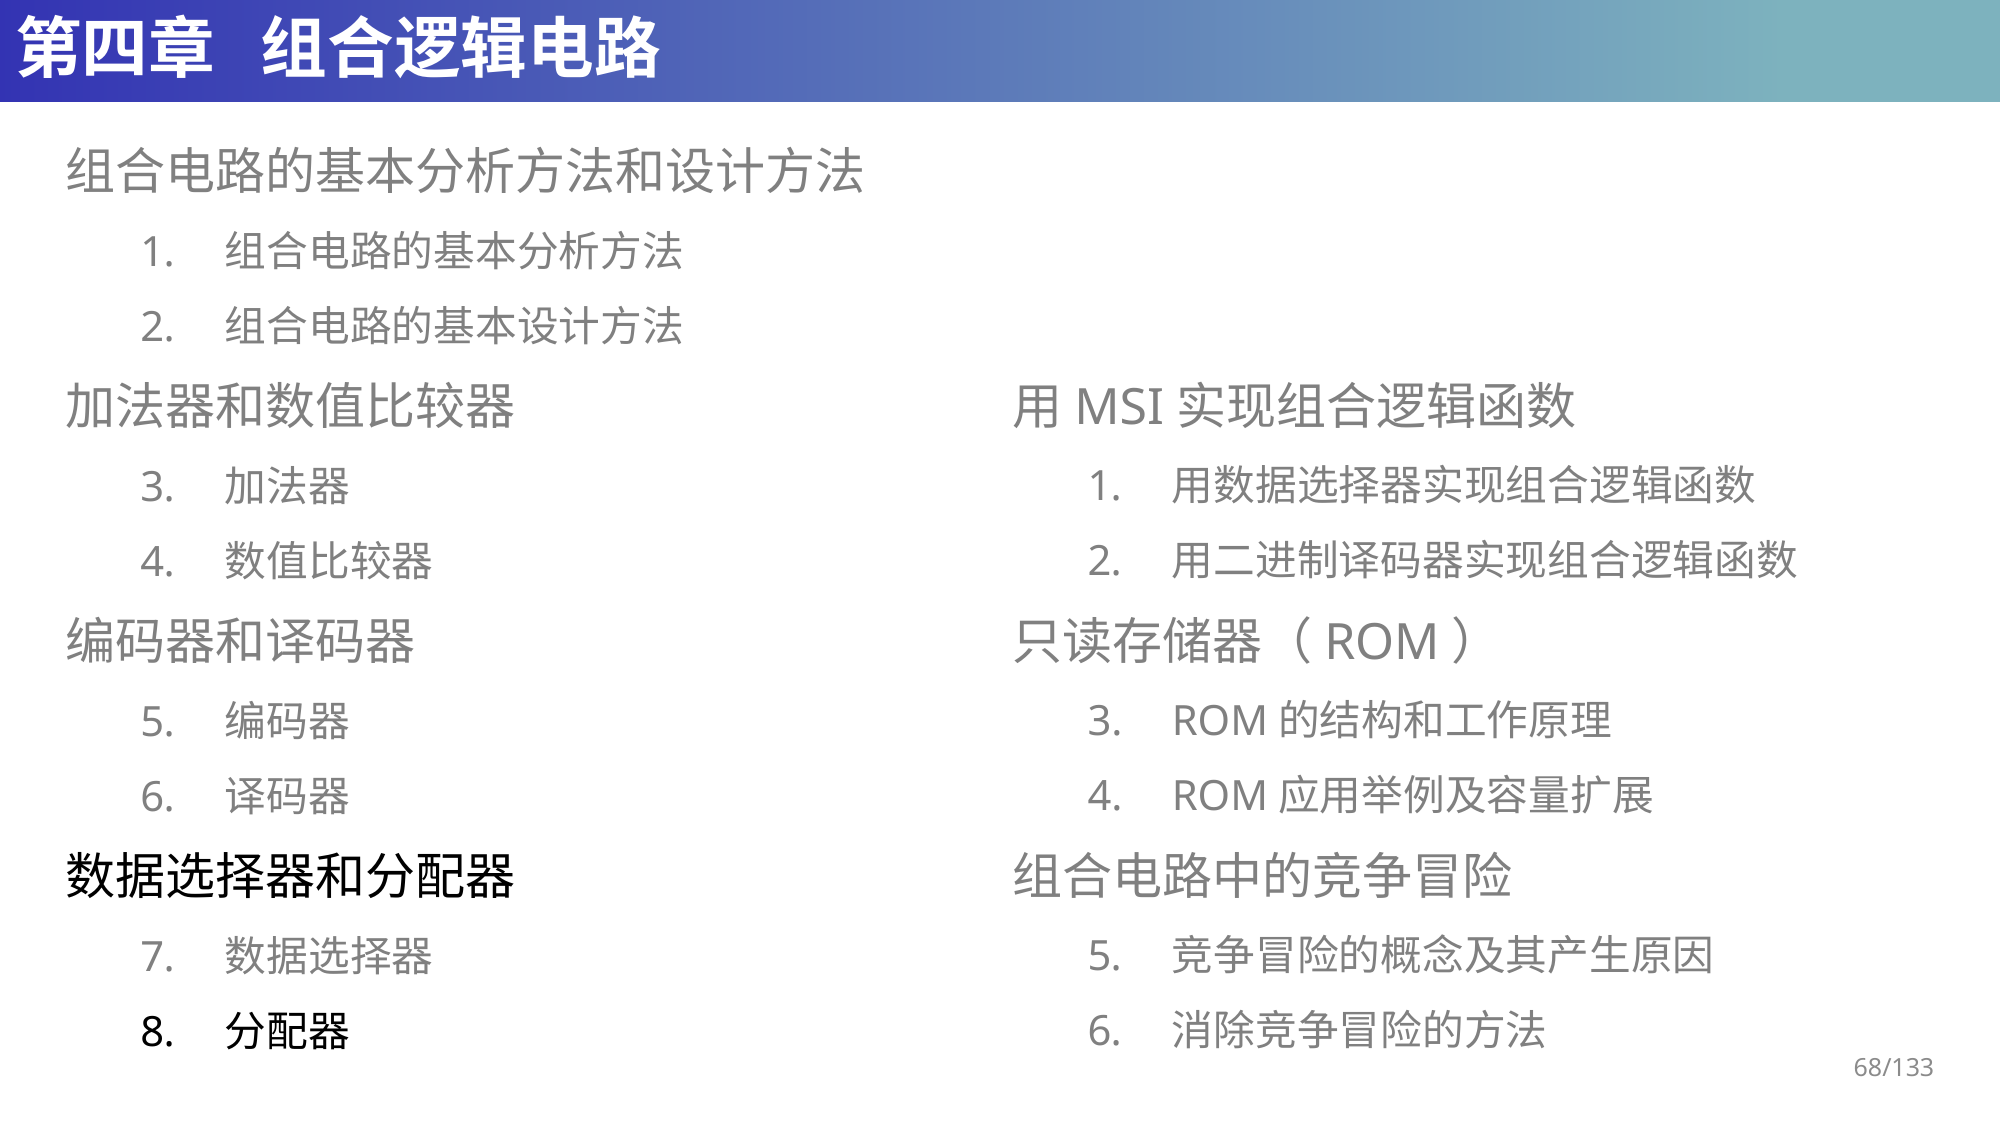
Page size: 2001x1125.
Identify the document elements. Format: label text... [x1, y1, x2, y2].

title 第四章 组合逻辑电路 [0, 0, 2000, 102]
text_box 用MSI实现组合逻辑函数 用数据选择器实现组合逻辑函数 用二进制译码器实现组合逻辑函数 只读存储器（ROM） ROM的结构和工作原理 ROM应用举例及容量扩展 组合电路中的竞争冒险 竞争冒险的概念及其产生原因 消除竞争冒险的方法 [997, 366, 1950, 1062]
text_box 组合电路的基本分析方法和设计方法 组合电路的基本分析方法 组合电路的基本设计方法 加法器和数值比较器 加法器 数值比较器 编码器和译码器 编码器 译码器 数据选择器和分配器 数据选择器 分配器 [50, 132, 1003, 1062]
slide_number 68/133 [1797, 1038, 1950, 1099]
